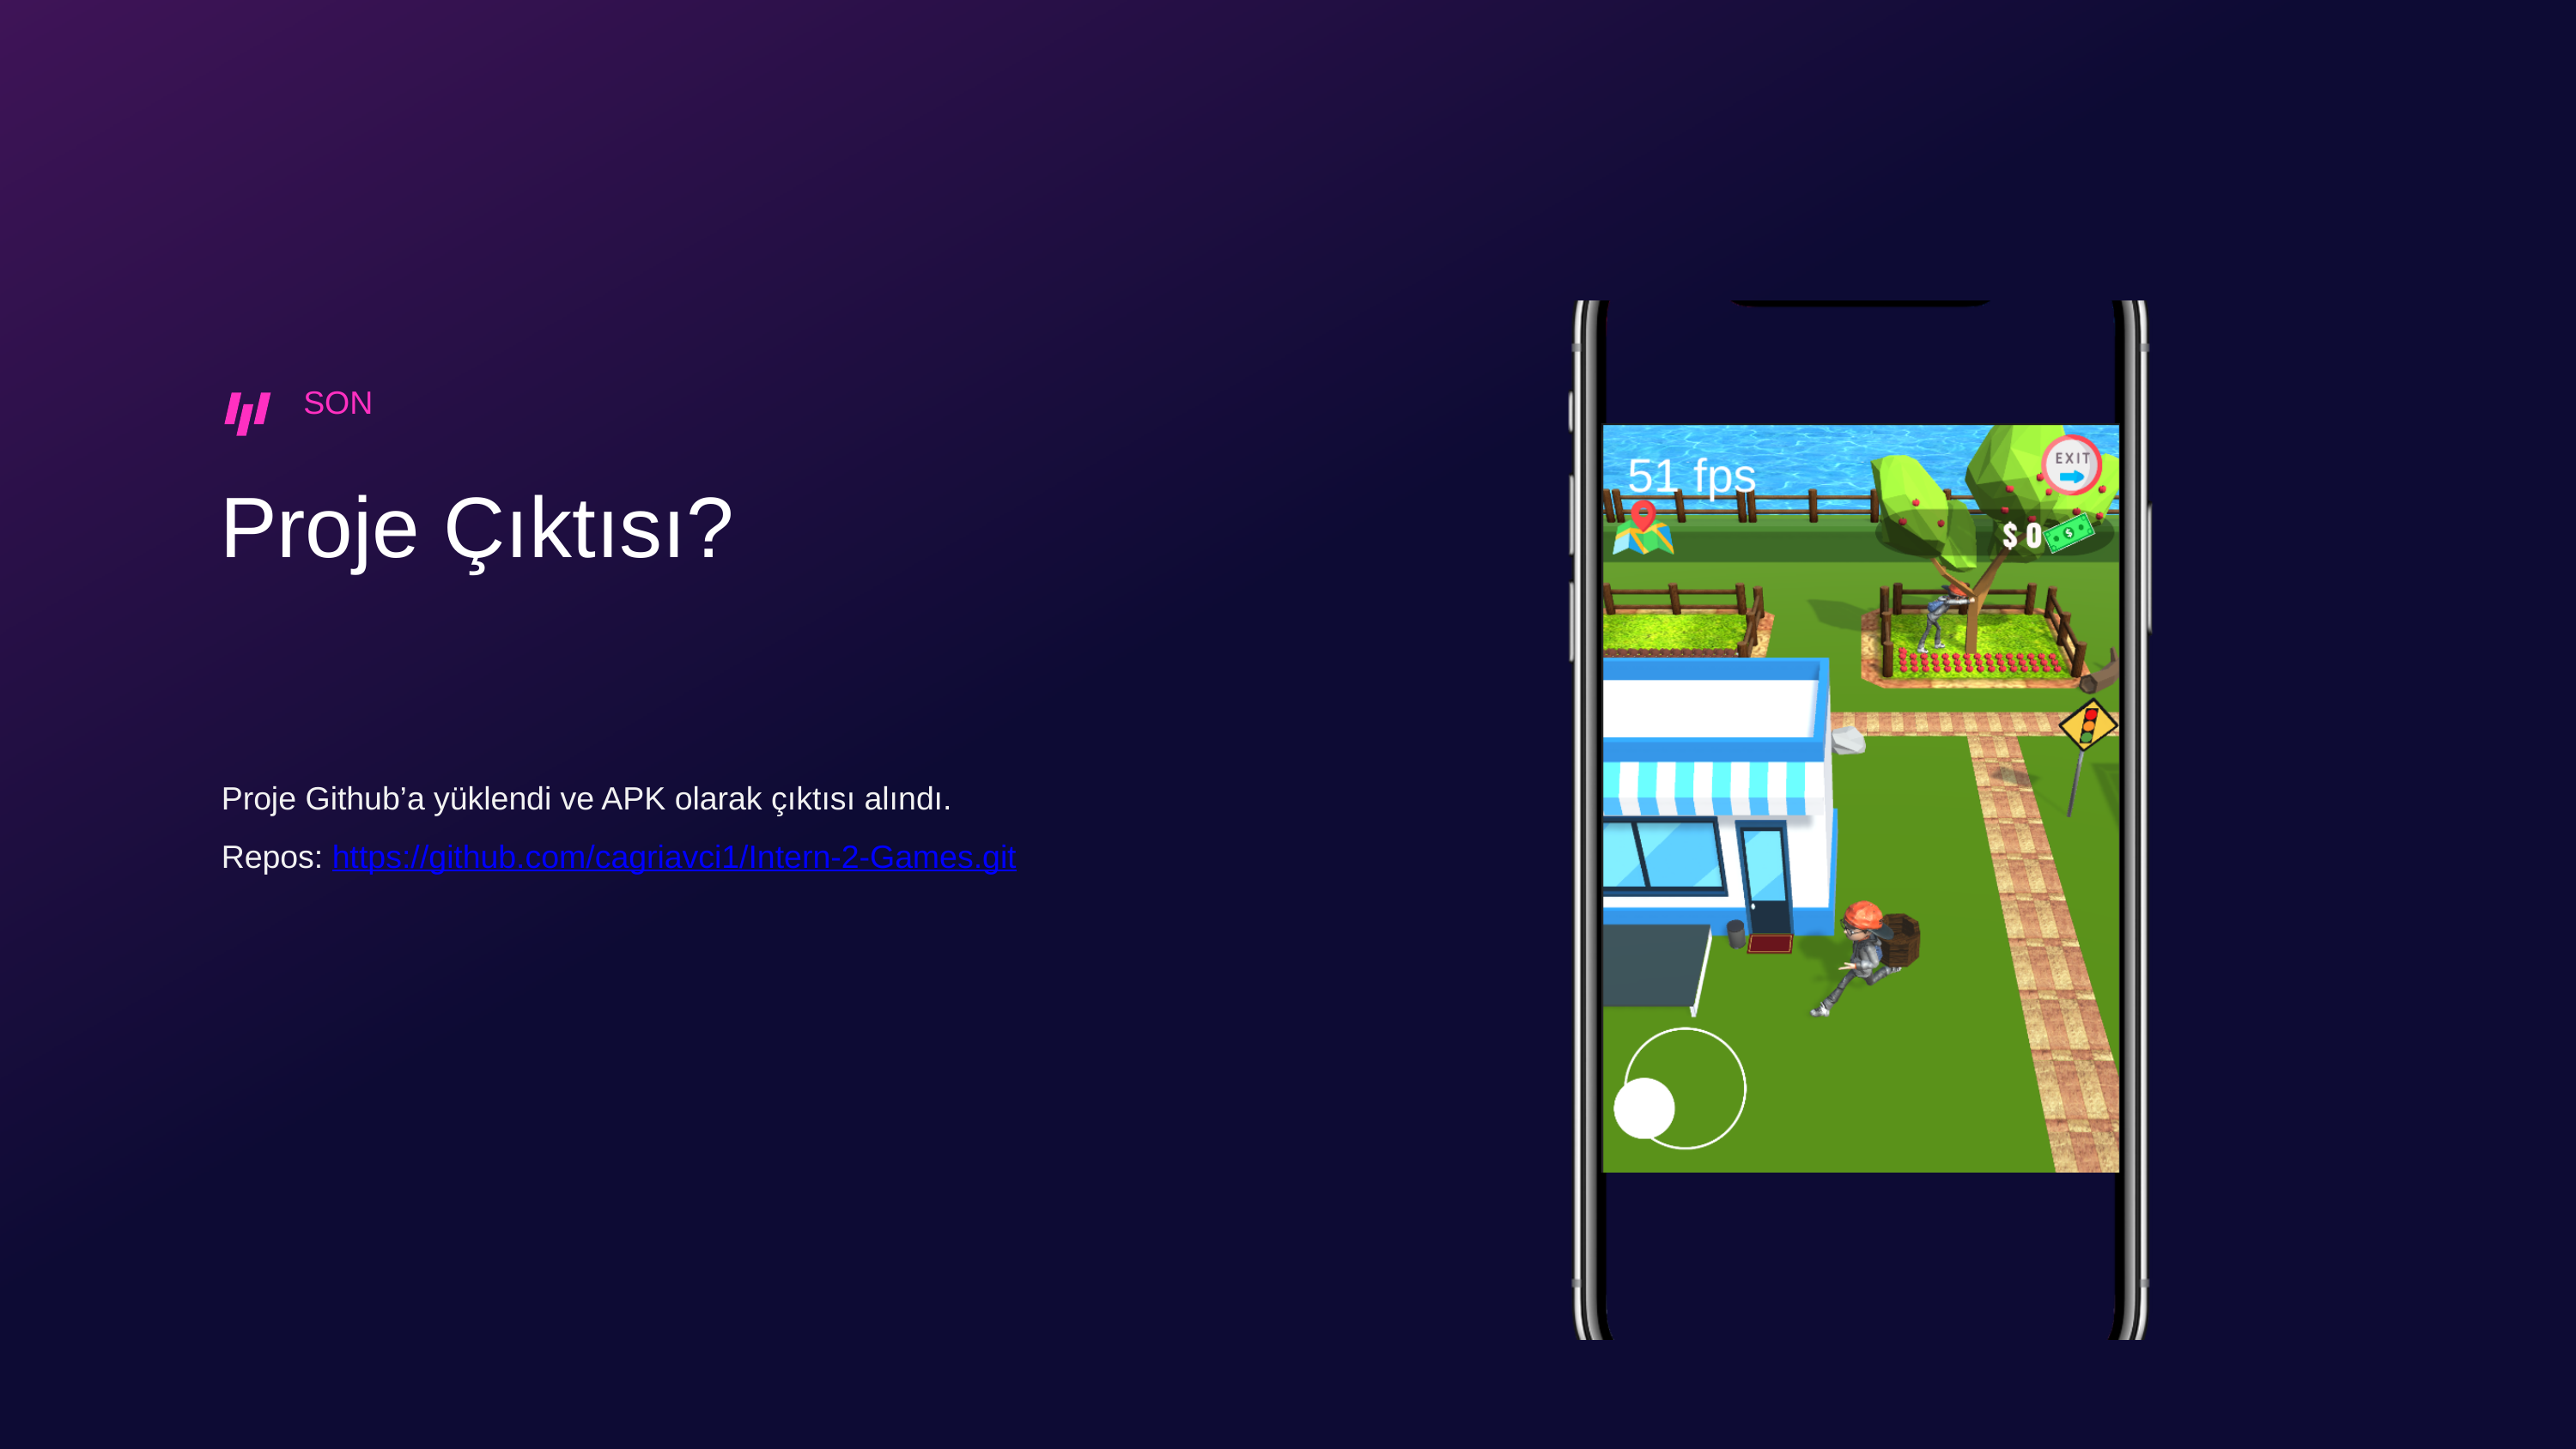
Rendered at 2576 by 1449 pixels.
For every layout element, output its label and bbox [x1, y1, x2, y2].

text_box [236, 403, 254, 436]
text_box [224, 392, 242, 425]
picture [0, 0, 2576, 1449]
text_box [253, 392, 271, 425]
